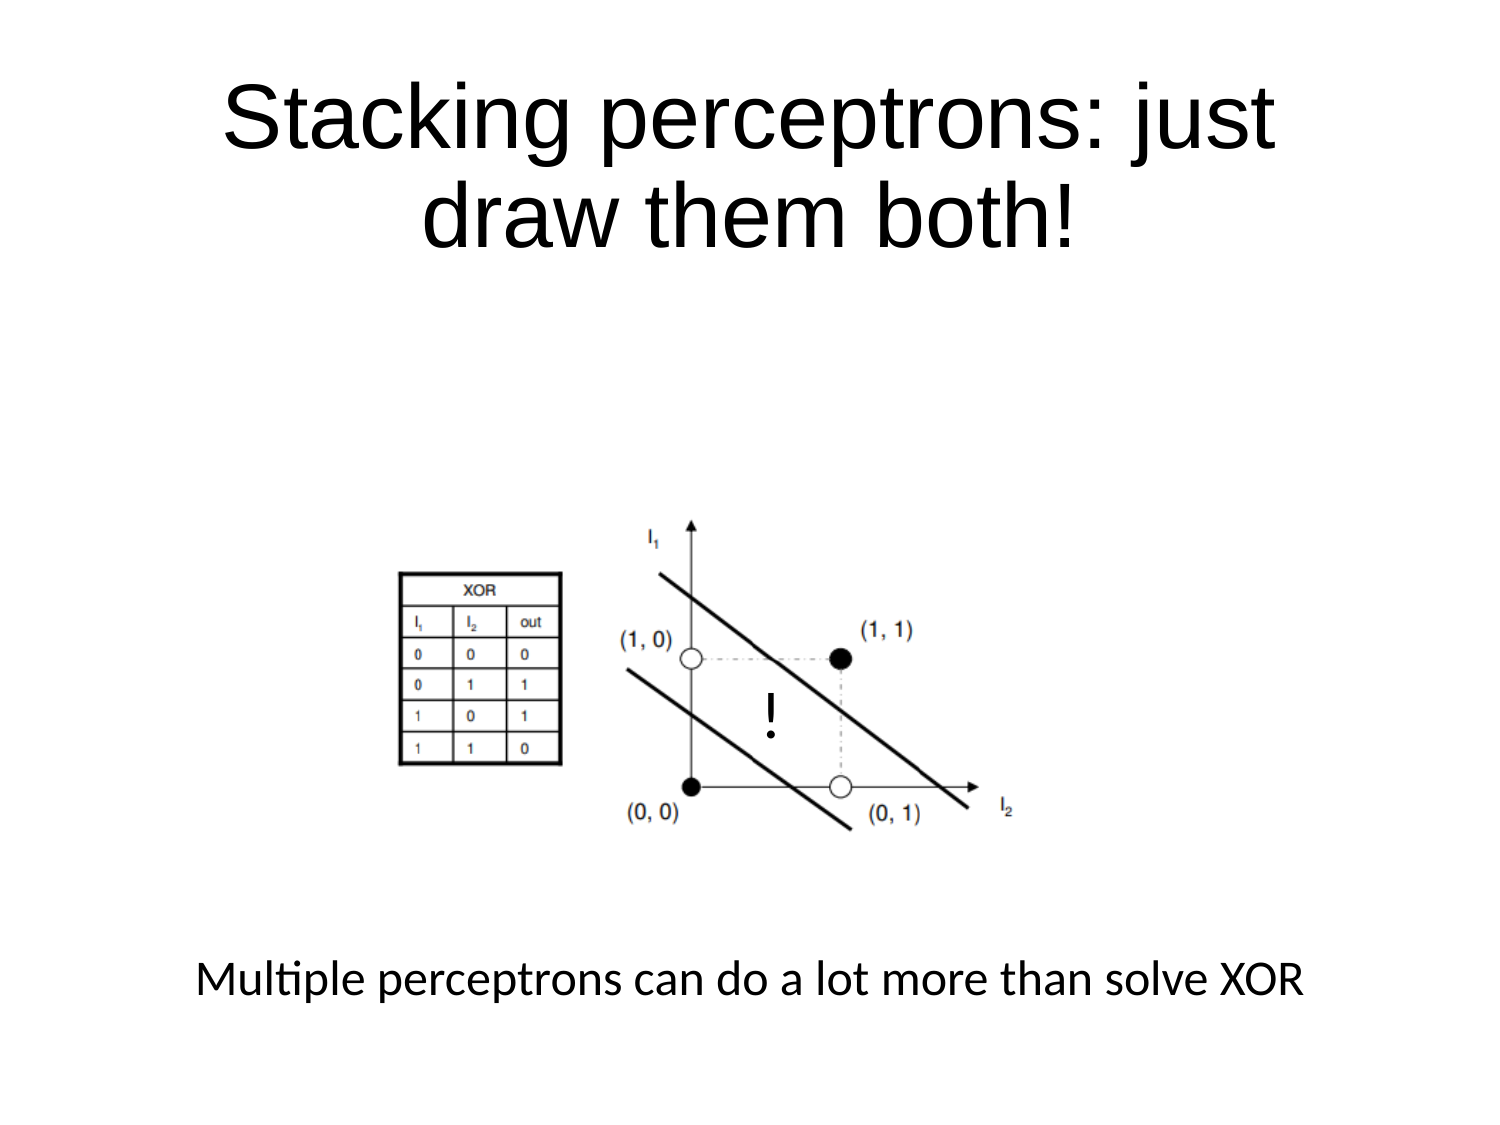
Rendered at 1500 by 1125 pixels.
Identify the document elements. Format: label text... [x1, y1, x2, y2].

title Stacking perceptrons: just draw them both! [103, 59, 1397, 278]
text_box Multiple perceptrons can do a lot more than solve XOR [0, 937, 388, 1013]
picture [388, 259, 1086, 1063]
text_box Multiple perceptrons can do a lot more than solve XOR [1086, 937, 1500, 1013]
